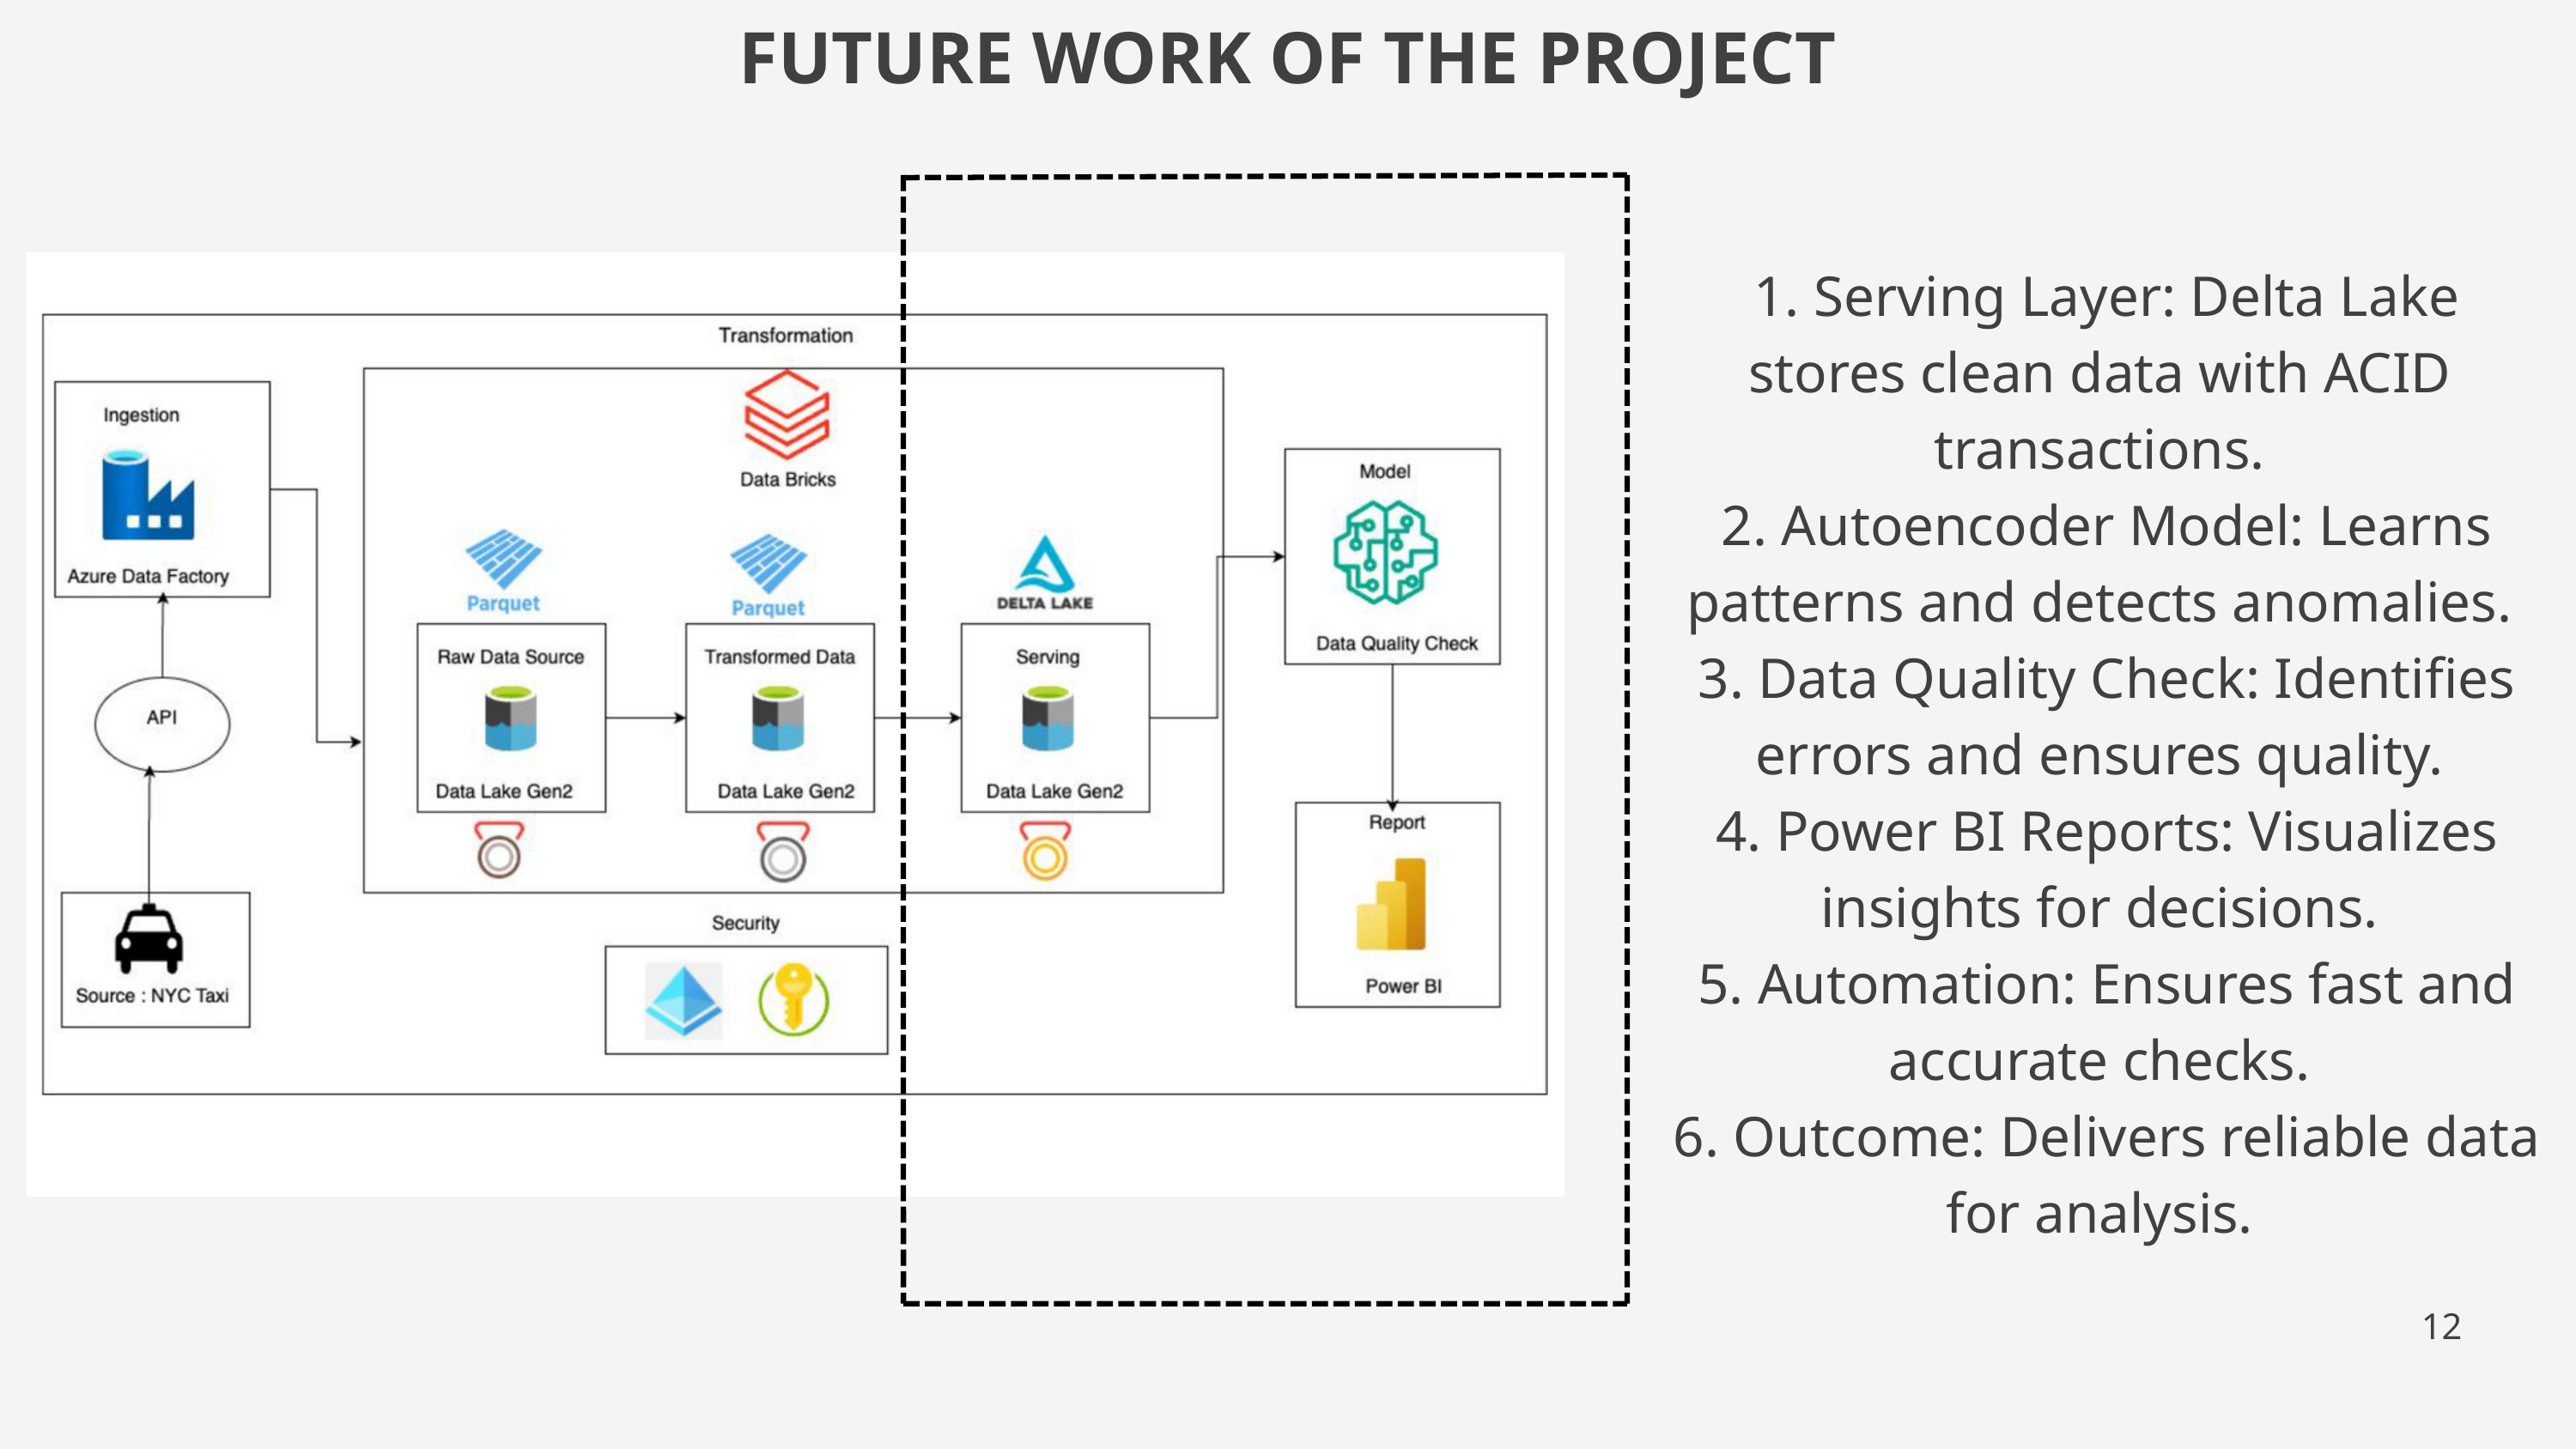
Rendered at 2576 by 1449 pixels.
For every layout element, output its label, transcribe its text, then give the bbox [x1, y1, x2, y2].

text_box FUTURE WORK OF THE PROJECT [165, 10, 2411, 99]
text_box [26, 252, 1564, 1197]
text_box 1. Serving Layer: Delta Lake stores clean data with ACID transactions. 2. Autoencoder Model: Learns patterns and detects anomalies. 3. Data Quality Check: Identifies errors and ensures quality. 4. Power BI Reports: Visualizes insights for decisions. 5. Automation: Ensures fast and accurate checks. 6. Outcome: Delivers reliable data for analysis. [1656, 173, 2543, 1321]
text_box 12 [2421, 1321, 2463, 1348]
